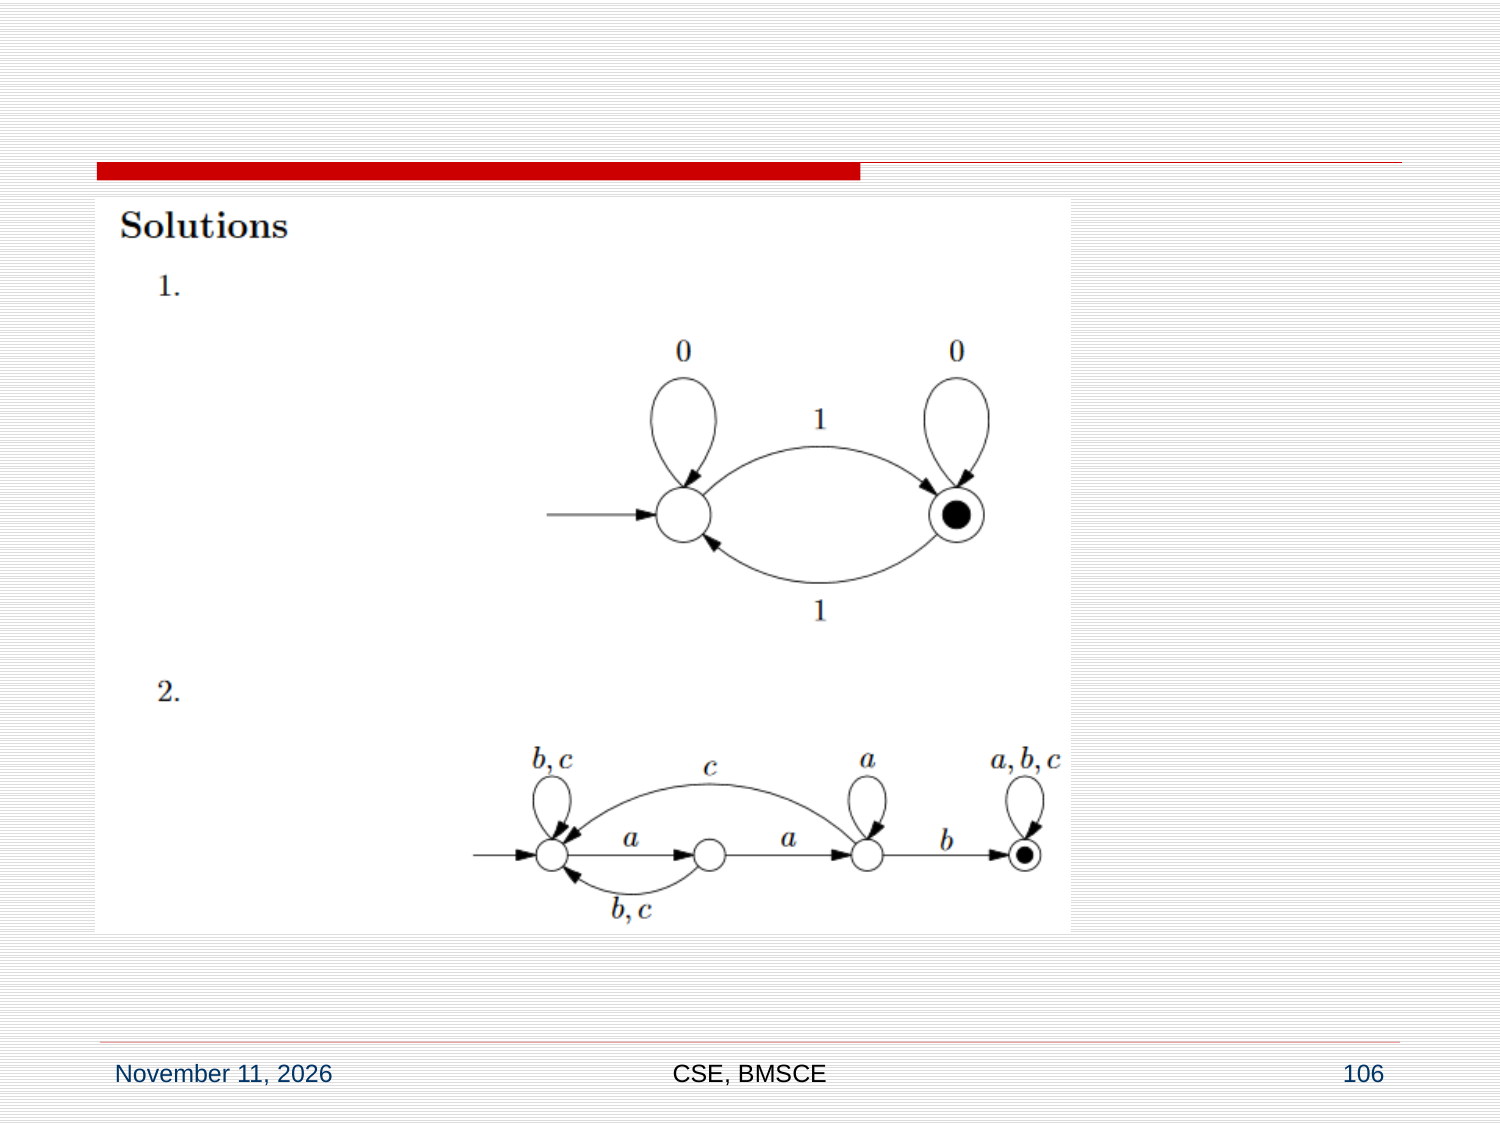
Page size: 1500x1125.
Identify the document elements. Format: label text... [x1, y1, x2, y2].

footer CSE, BMSCE [512, 1049, 988, 1103]
picture [94, 199, 1071, 934]
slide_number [99, 1049, 426, 1103]
slide_number 106 [1074, 1049, 1401, 1103]
